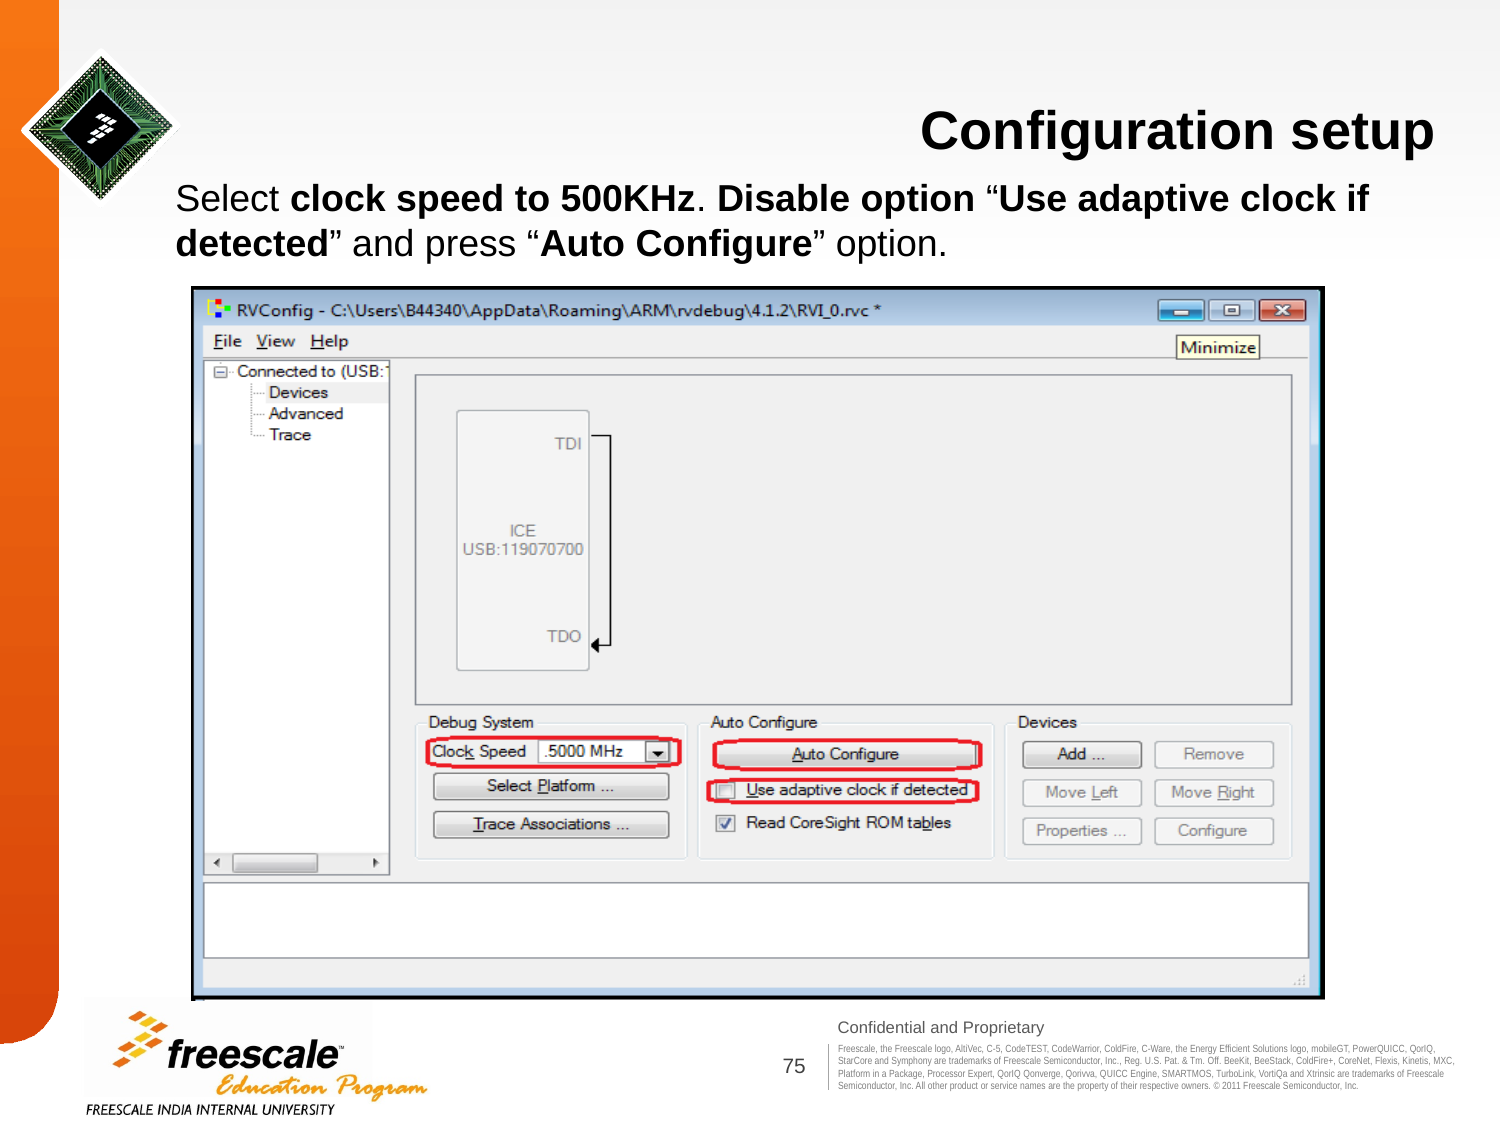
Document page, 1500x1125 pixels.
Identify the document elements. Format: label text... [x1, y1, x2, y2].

picture [30, 57, 172, 199]
picture [23, 50, 97, 126]
title Configuration setup [180, 73, 1452, 182]
picture [104, 129, 180, 208]
picture [106, 50, 180, 122]
picture [23, 135, 98, 208]
text_box Select clock speed to 500KHz. Disable option “Use adaptive clock if detected” and press “Auto Configure” option. [160, 166, 1440, 271]
picture [77, 286, 1325, 1123]
